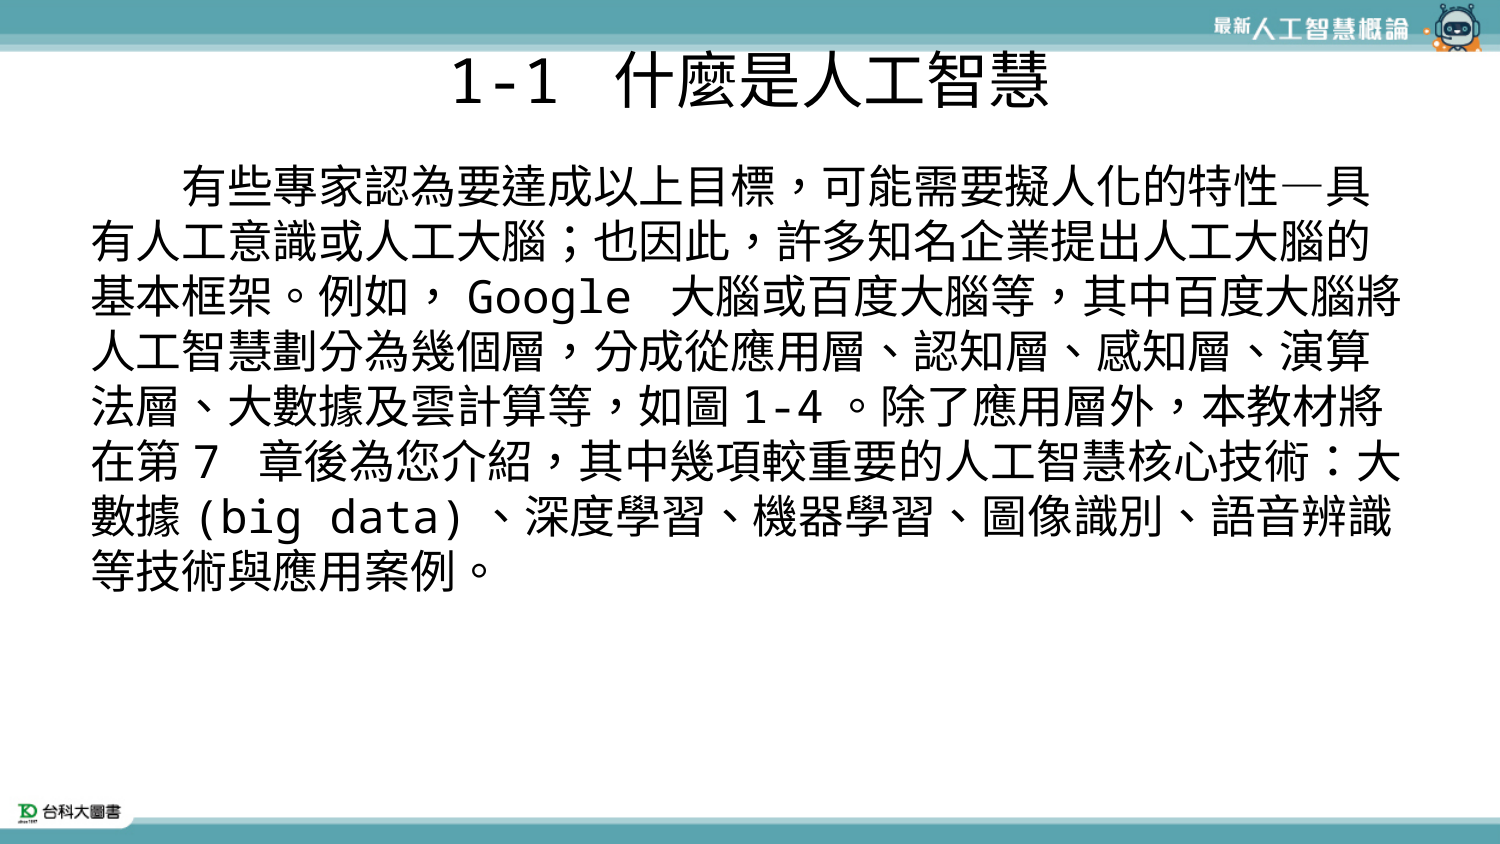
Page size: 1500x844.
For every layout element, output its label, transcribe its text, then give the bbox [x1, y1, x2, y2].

title 1-1 什麼是人工智慧 [75, 8, 1425, 149]
picture [0, 0, 1500, 844]
list 有些專家認為要達成以上目標，可能需要擬人化的特性—具有人工意識或人工大腦；也因此，許多知名企業提出人工大腦的基本框架。例如，Google 大腦或百度大腦等，其中百度大腦將人工智慧劃分為幾個層，分成從應用層、認知層、感知層、演算法層、大數據及雲計算等，如圖1-4。除了應用層外，本教材將在第7 章後為您介紹，其中幾項較重要的人工智慧核心技術：大數據(big data)、深度學習、機器學習、圖像識別、語音辨識等技術與應用案例。 [75, 150, 1425, 707]
